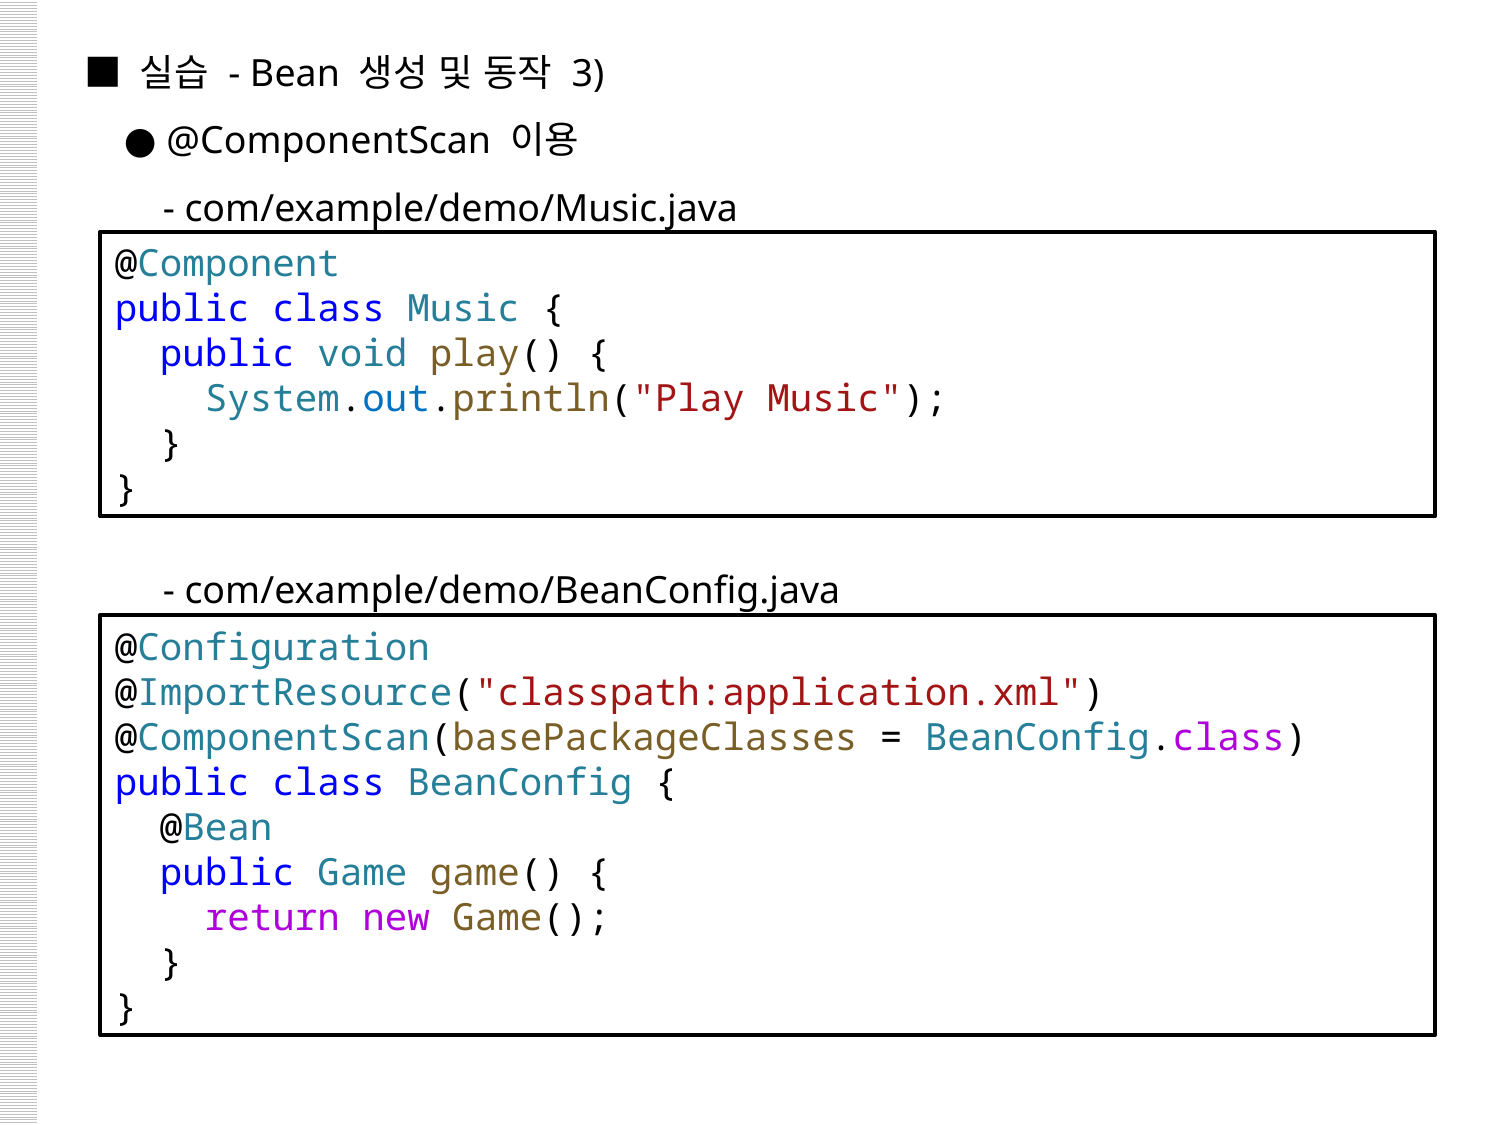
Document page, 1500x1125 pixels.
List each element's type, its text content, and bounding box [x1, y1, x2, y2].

text_box ■ 실습 - Bean 생성 및 동작 3) ● @ComponentScan 이용 - com/example/demo/Music.java - com/example/demo/BeanConfig.java [70, 19, 856, 619]
text_box @Component public class Music { public void play() { System.out.println("Play Music"); } } [98, 230, 1437, 518]
text_box @Configuration @ImportResource("classpath:application.xml") @ComponentScan(basePackageClasses = BeanConfig.class) public class BeanConfig { @Bean public Game game() { return new Game(); } } [98, 613, 1437, 1037]
